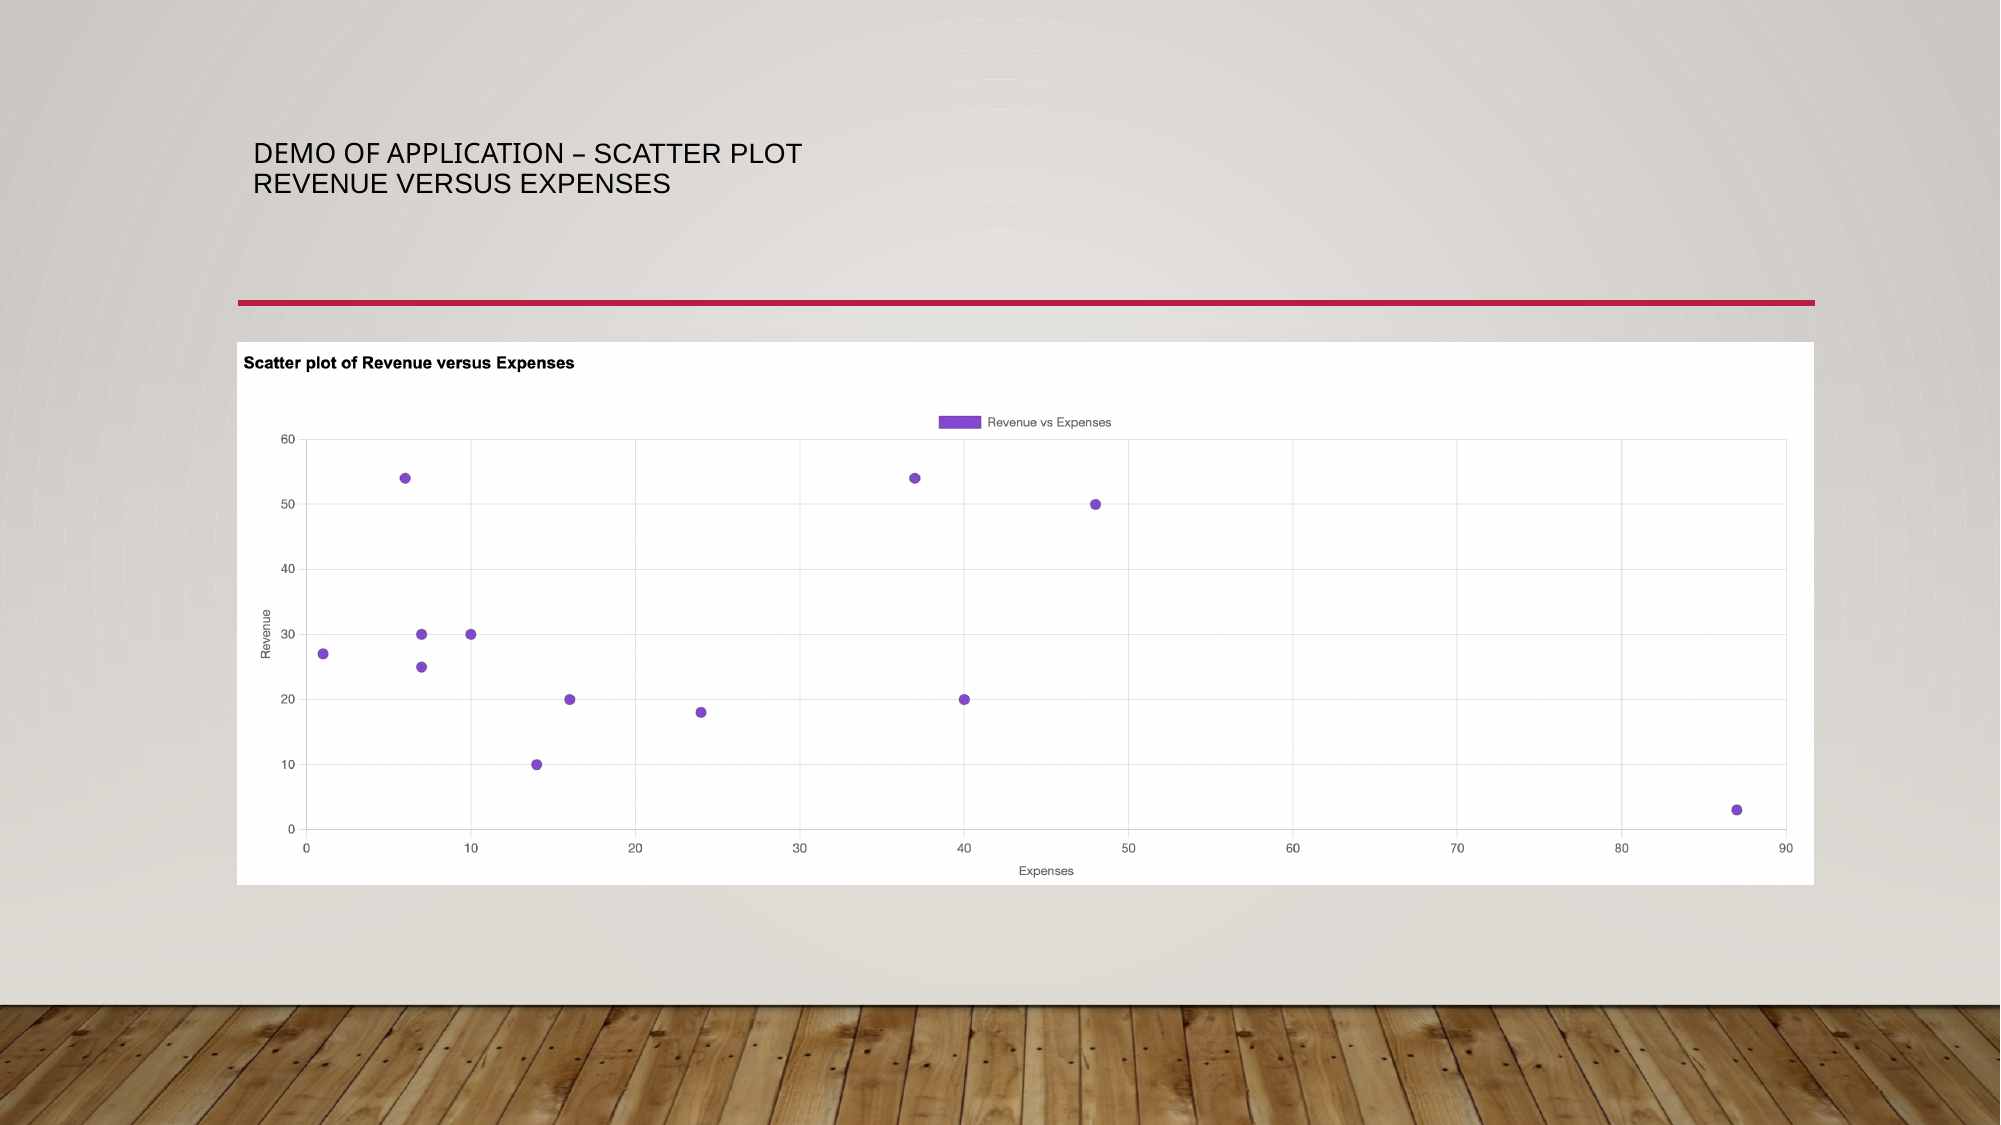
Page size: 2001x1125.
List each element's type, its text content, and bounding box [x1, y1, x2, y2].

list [237, 341, 1814, 886]
title Demo of application – Scatter plot Revenue versus Expenses [238, 131, 1814, 305]
picture [0, 1005, 2000, 1125]
